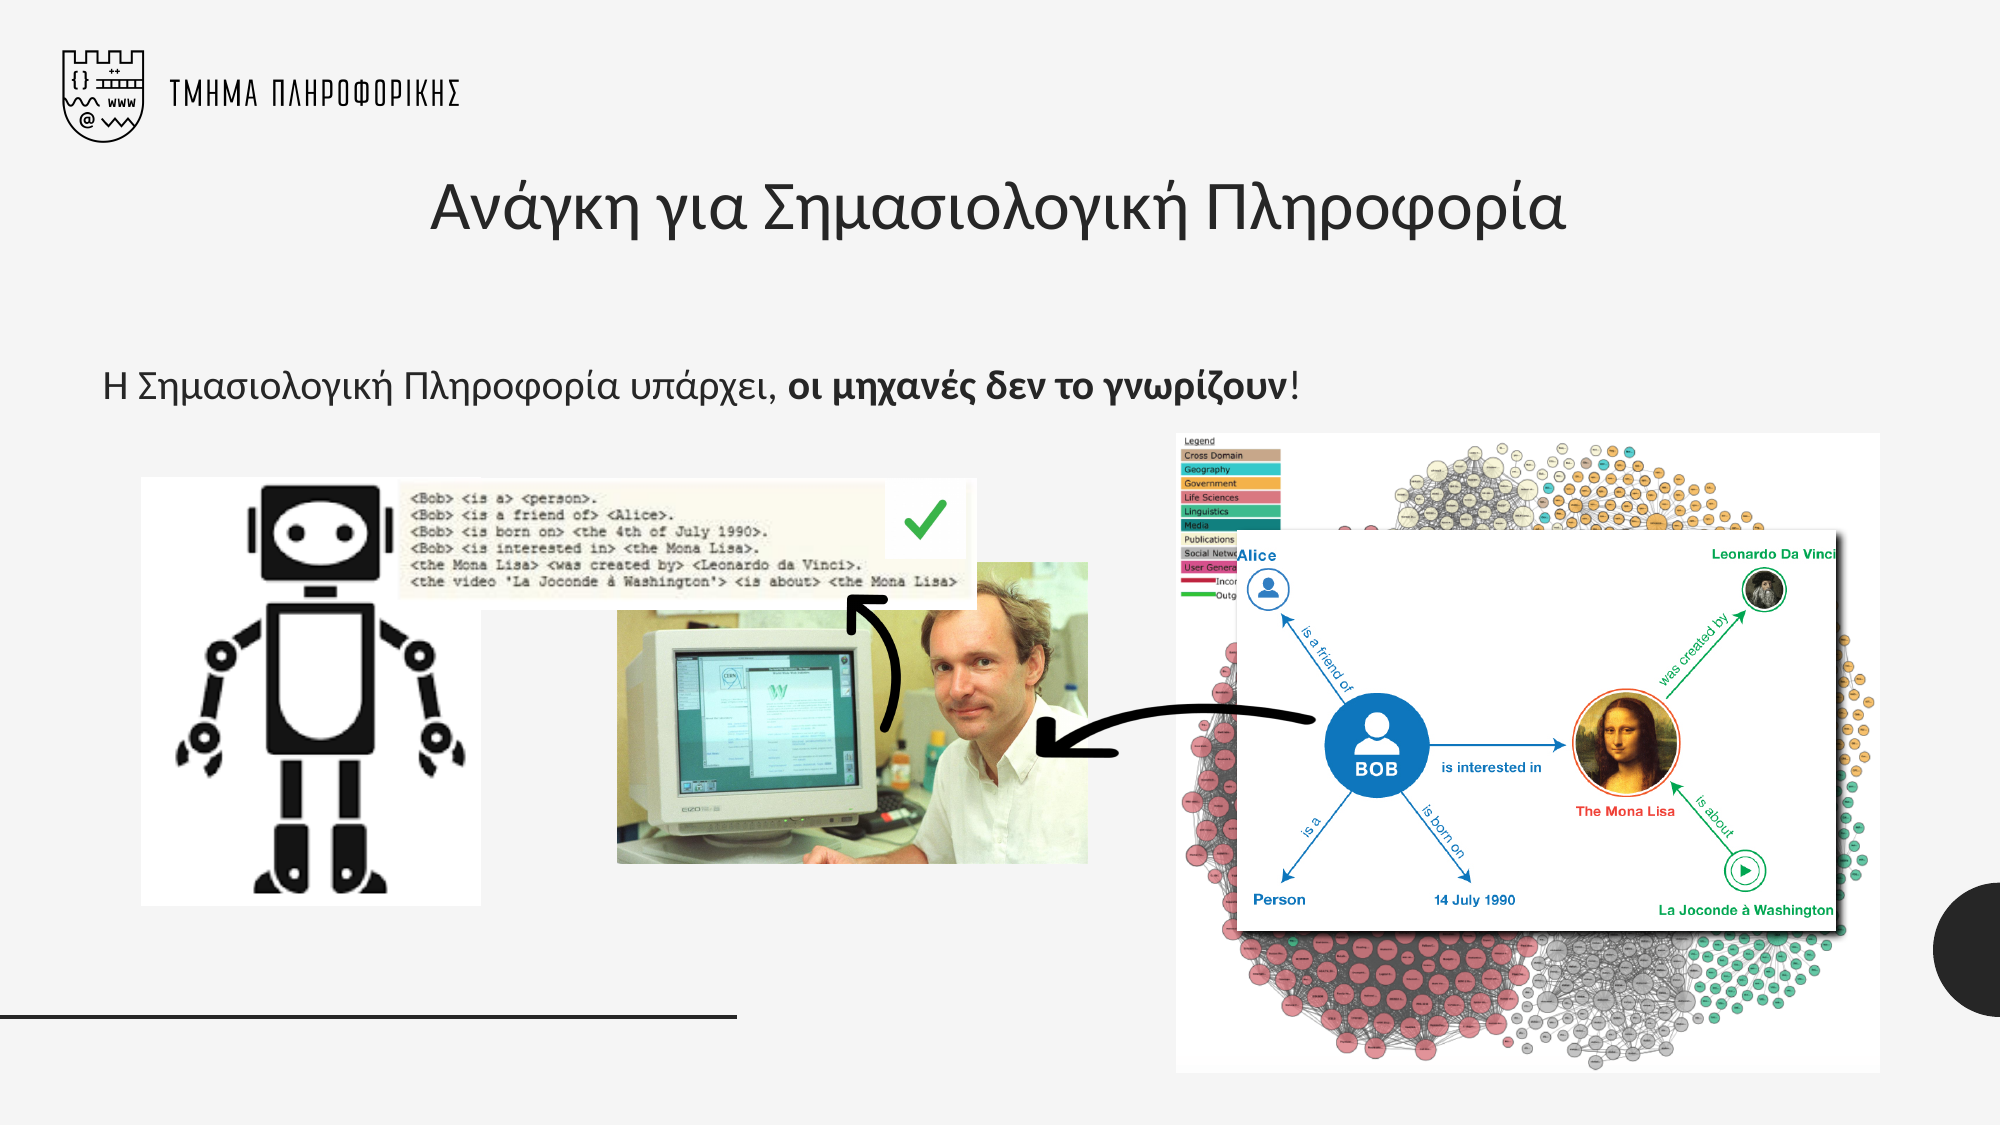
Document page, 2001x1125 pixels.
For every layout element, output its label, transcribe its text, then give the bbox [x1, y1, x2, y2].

list Η Σημασιολογική Πληροφορία υπάρχει, οι μηχανές δεν το γνωρίζουν! [87, 344, 1912, 984]
picture [141, 433, 1880, 1073]
picture [62, 50, 459, 143]
title Ανάγκη για Σημασιολογική Πληροφορία [125, 161, 1874, 253]
